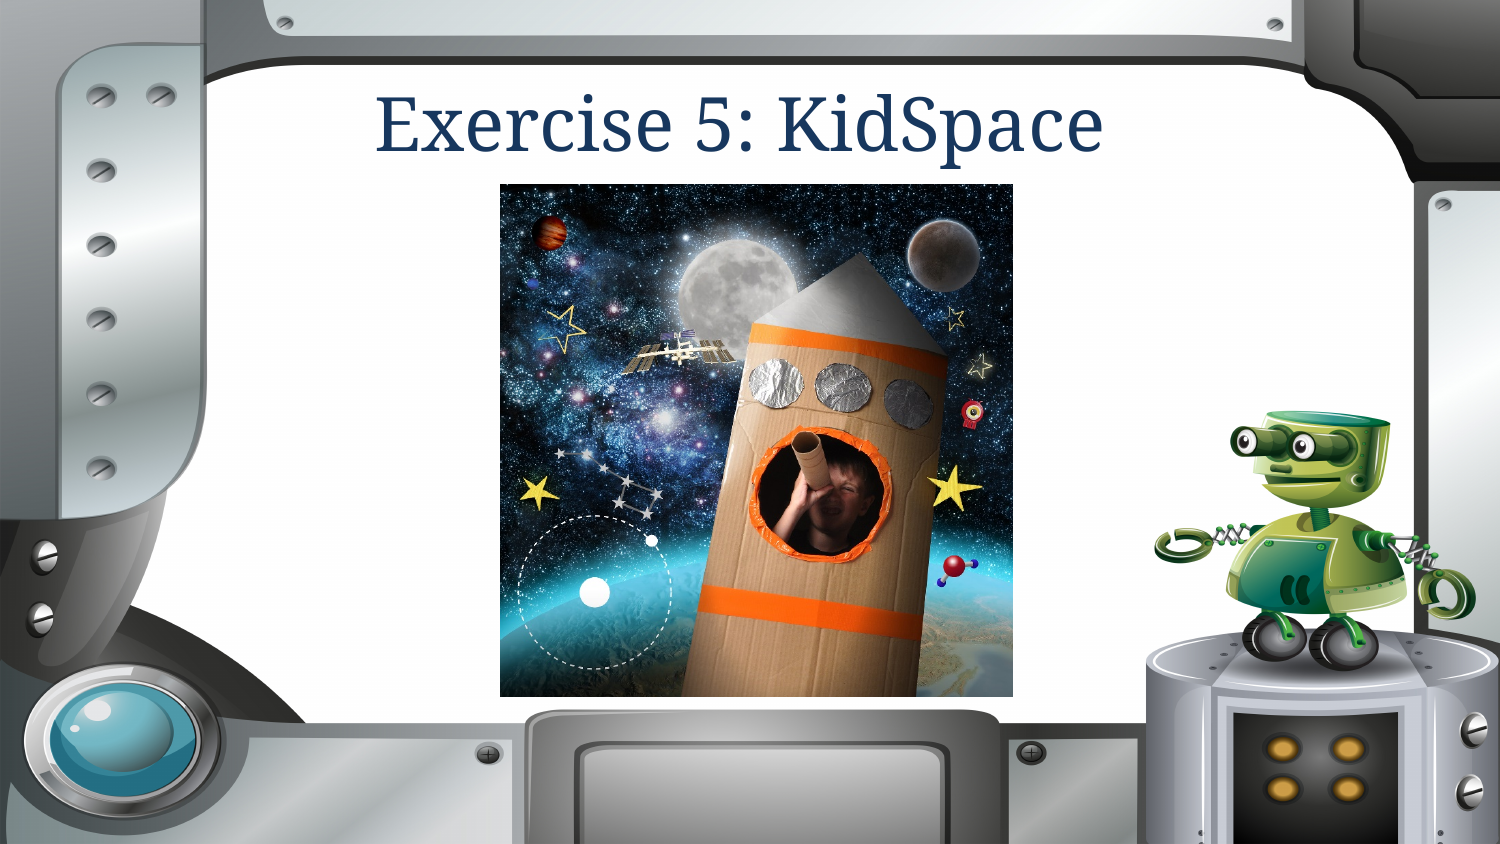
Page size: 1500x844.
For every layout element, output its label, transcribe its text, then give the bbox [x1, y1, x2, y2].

picture [0, 172, 1500, 844]
picture [0, 0, 1500, 71]
title Exercise 5: KidSpace [0, 71, 1500, 172]
